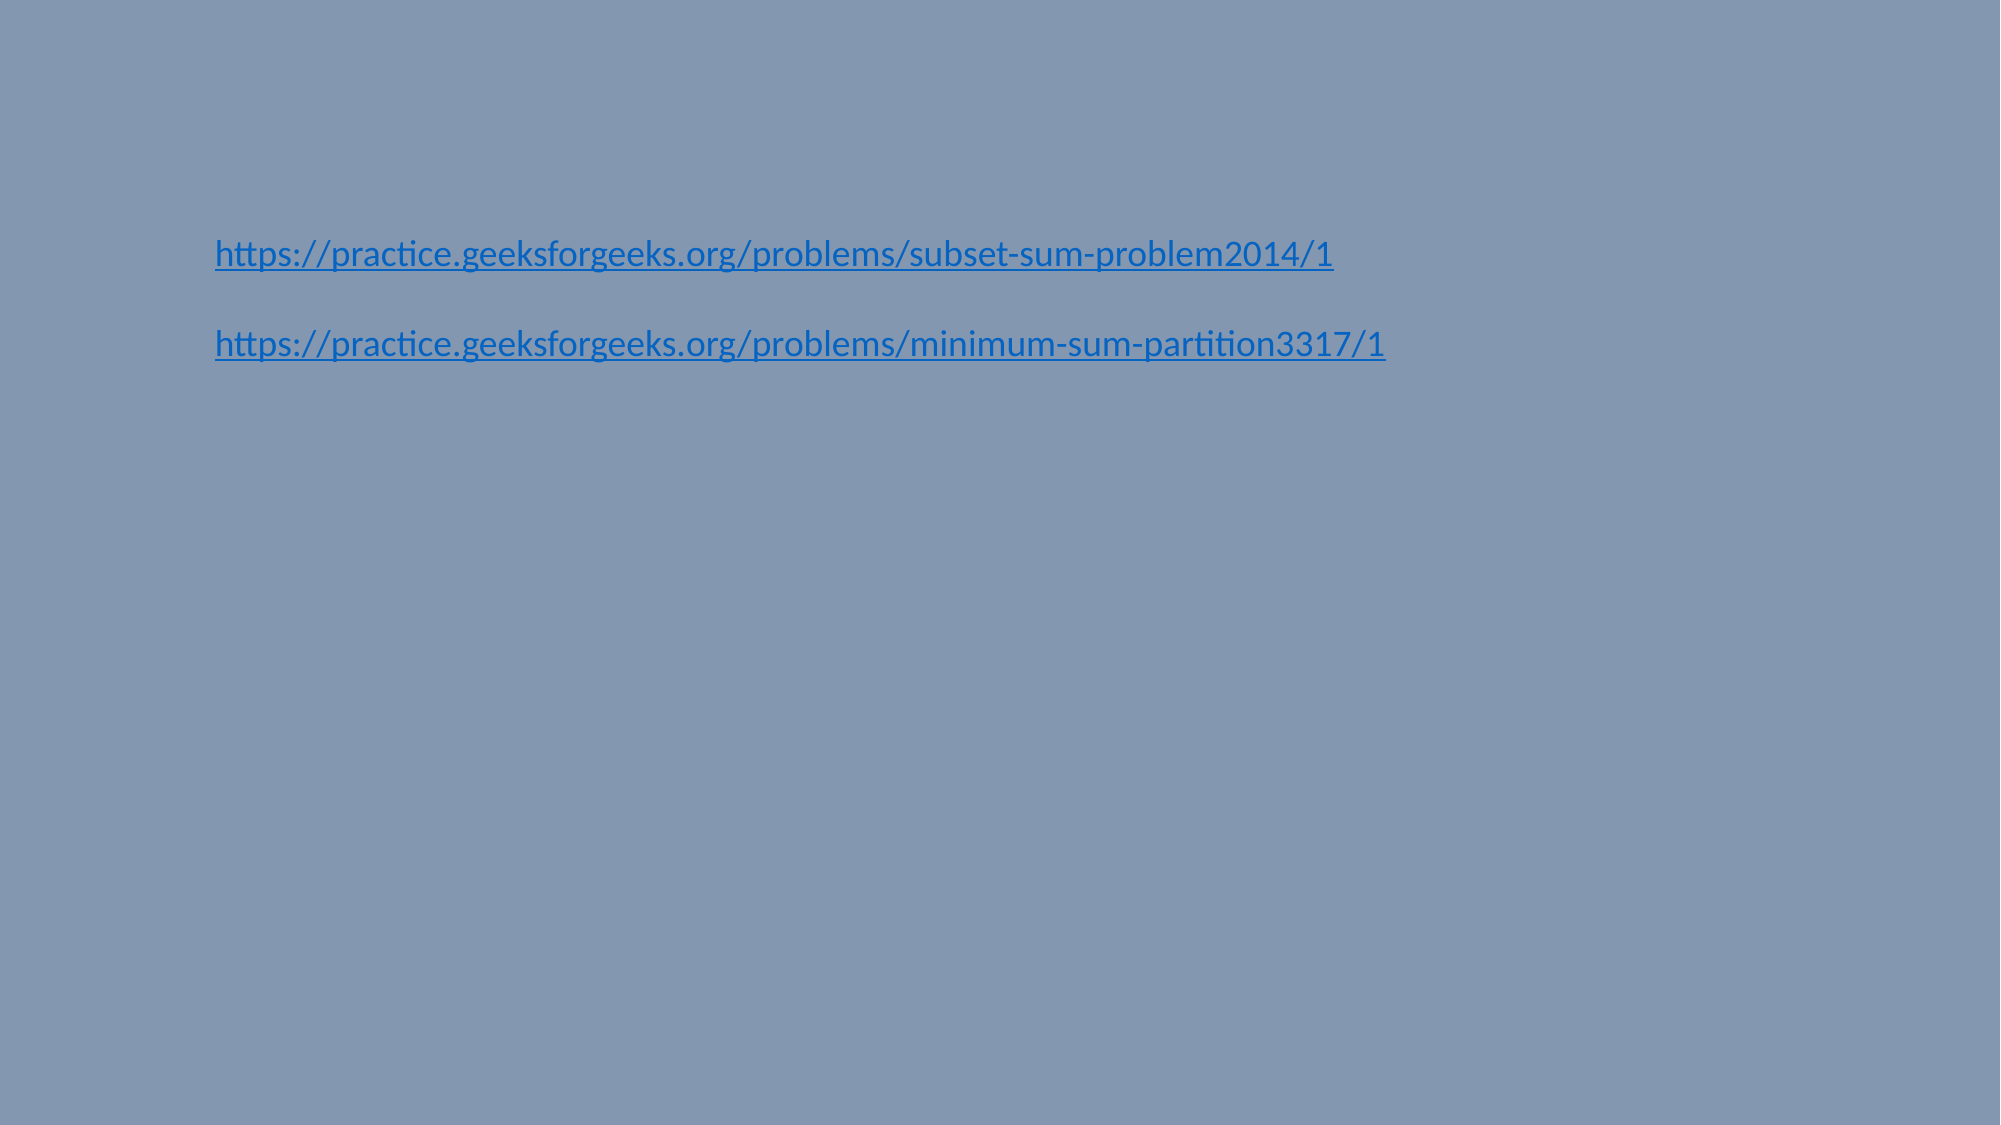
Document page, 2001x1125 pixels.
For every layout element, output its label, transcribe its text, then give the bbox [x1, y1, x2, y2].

text_box https://practice.geeksforgeeks.org/problems/subset-sum-problem2014/1 https://practice.geeksforgeeks.org/problems/minimum-sum-partition3317/1 [200, 221, 1847, 461]
